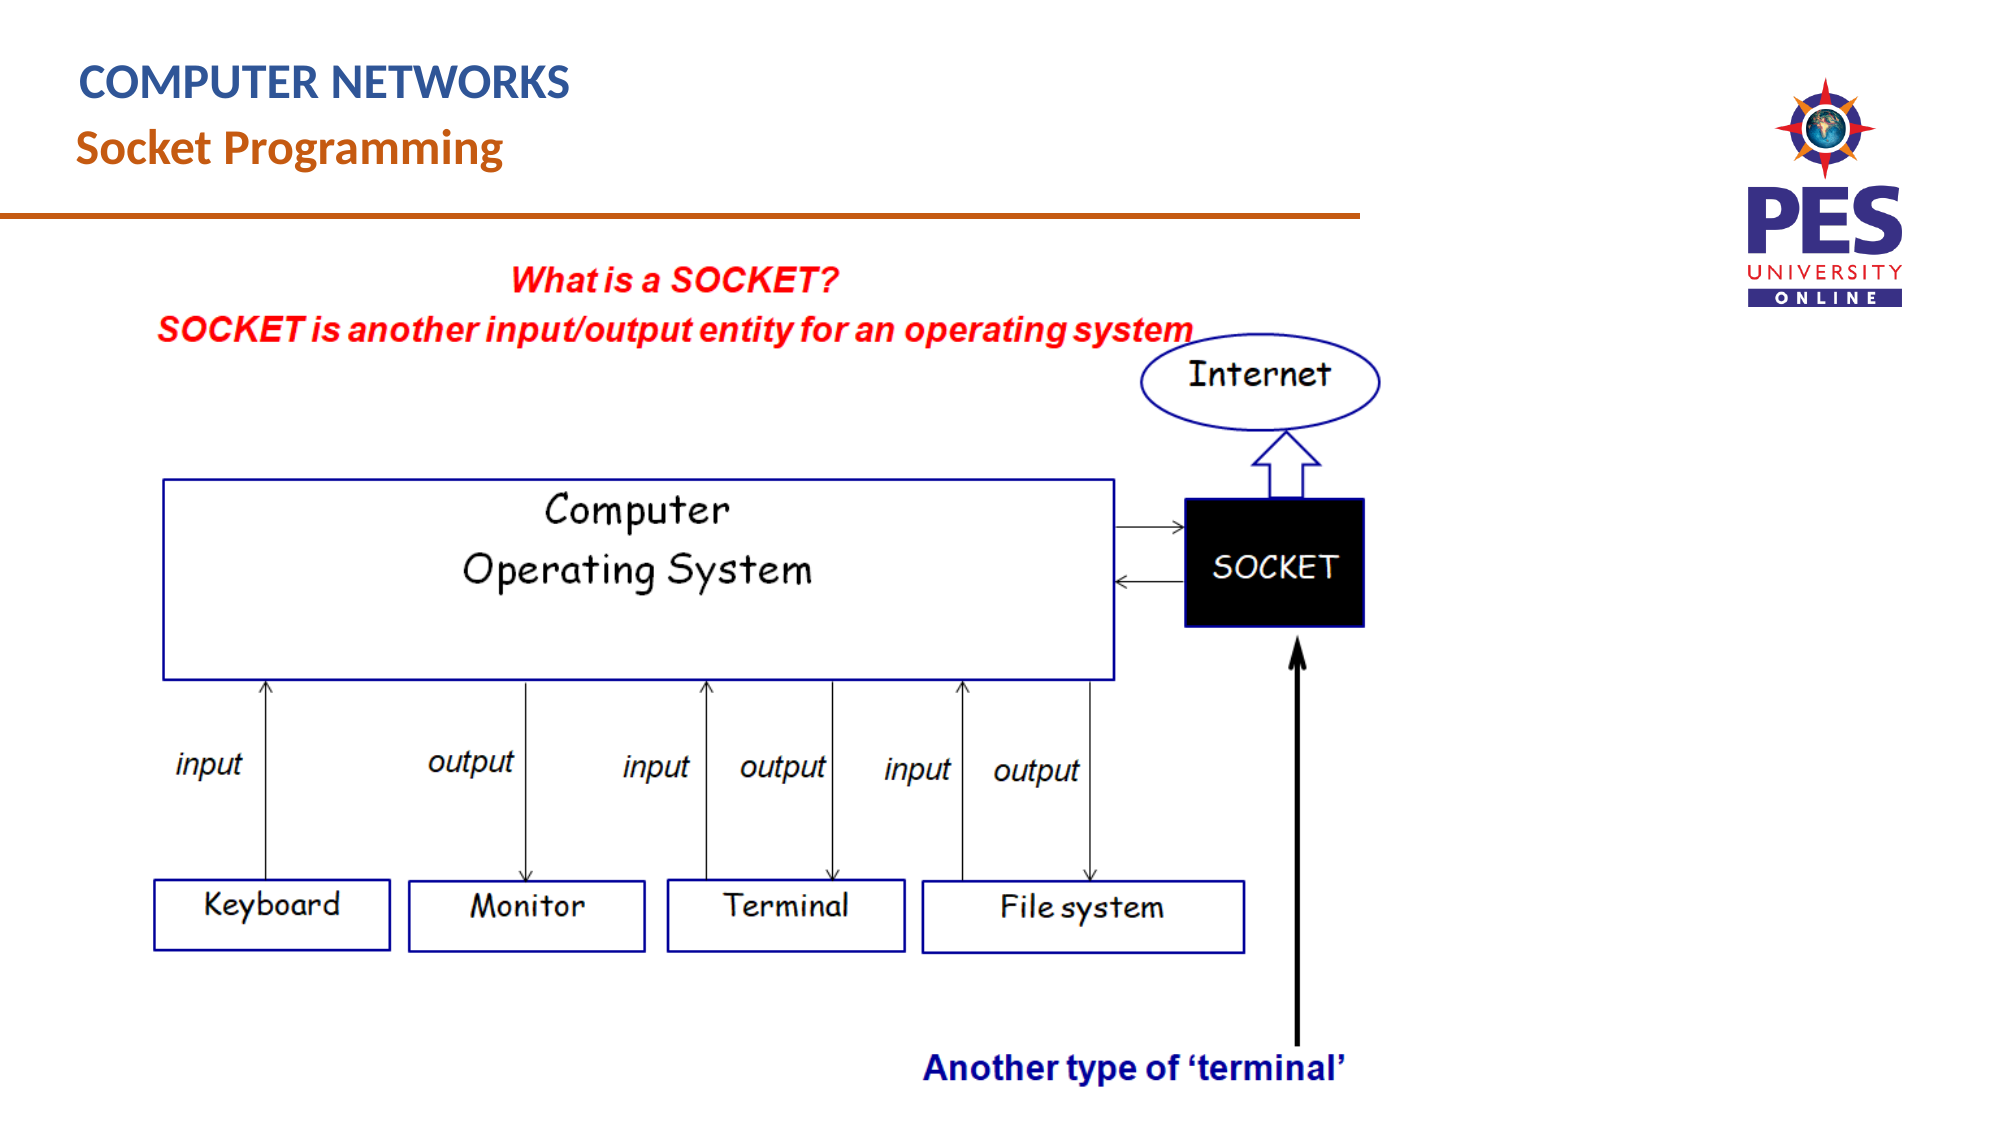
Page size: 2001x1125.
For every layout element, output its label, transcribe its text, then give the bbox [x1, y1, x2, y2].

picture [152, 251, 1382, 1092]
text_box Socket Programming [60, 106, 1374, 182]
text_box COMPUTER NETWORKS [64, 41, 1295, 106]
picture [1748, 76, 1902, 307]
